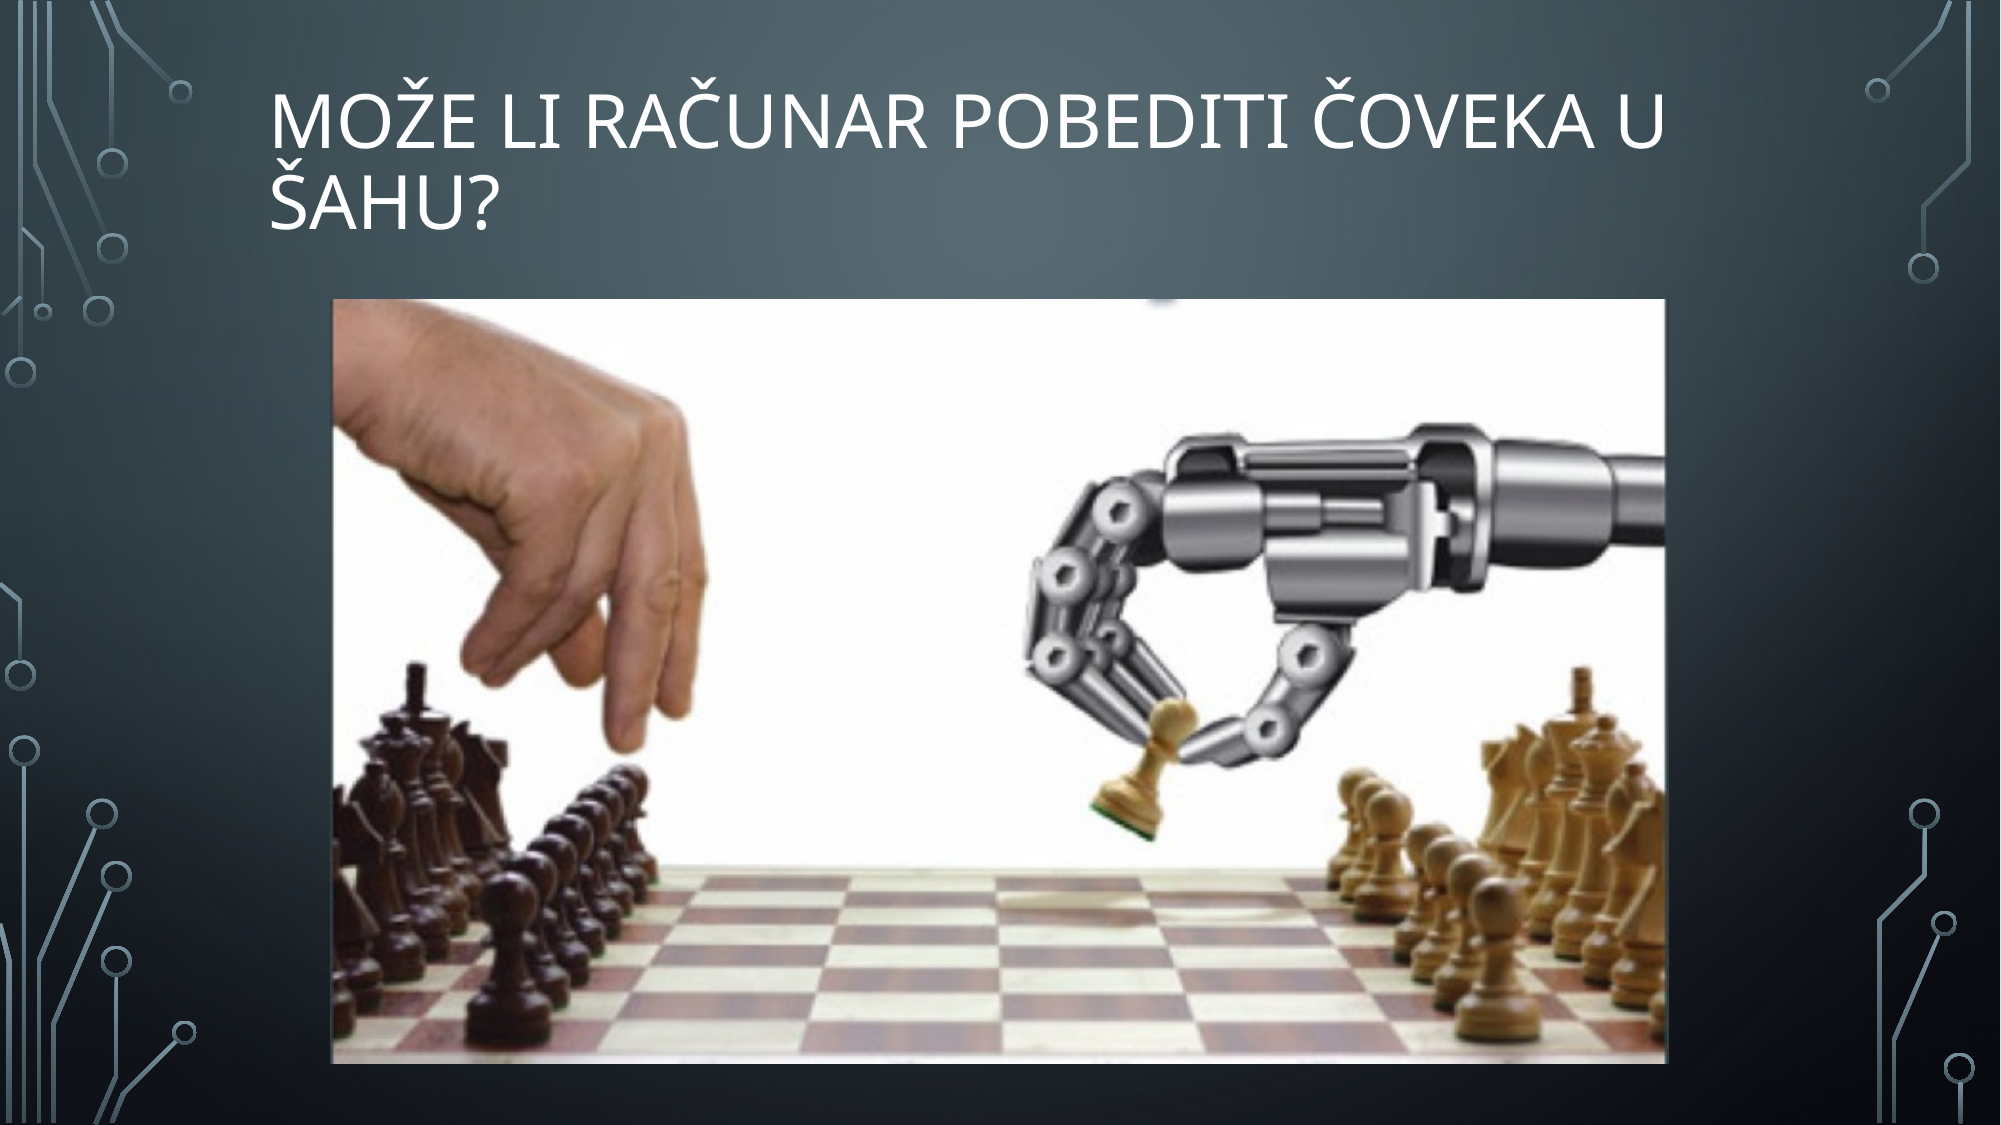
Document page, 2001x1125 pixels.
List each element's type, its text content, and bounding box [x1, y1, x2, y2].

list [330, 299, 1669, 1064]
title Može li računar pobediti čoveka u šahu? [253, 43, 1746, 286]
